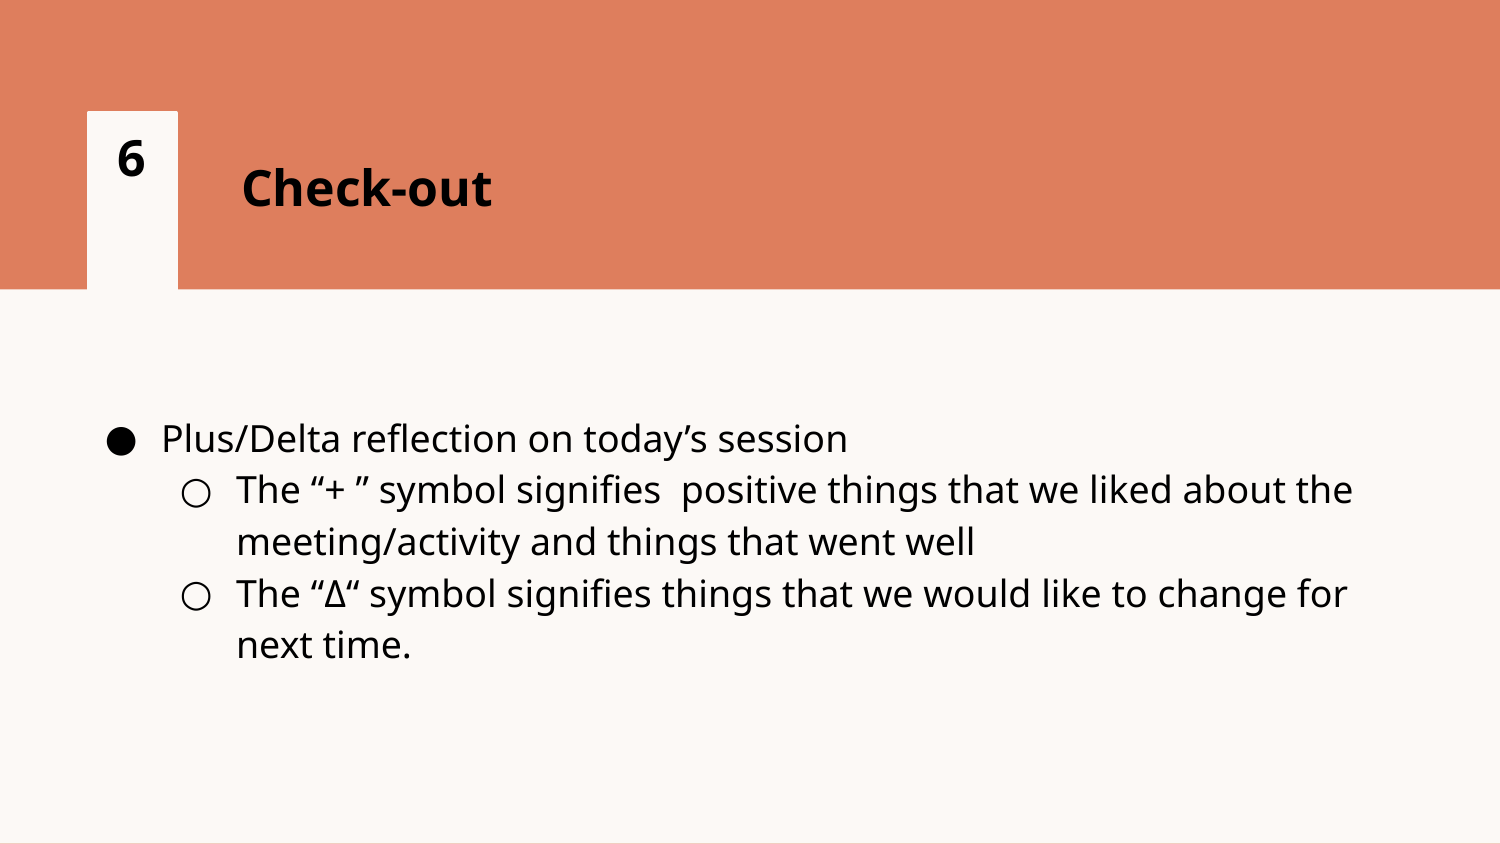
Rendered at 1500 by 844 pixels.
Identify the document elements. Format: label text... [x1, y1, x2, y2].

list Check-out [226, 113, 1364, 291]
list Plus/Delta reflection on today’s session The “+ ” symbol signifies positive things that we liked about the meeting/activity and things that went well The “Δ“ symbol signifies things that we would like to change for next time. [71, 392, 1423, 680]
subtitle 6 [87, 111, 178, 202]
